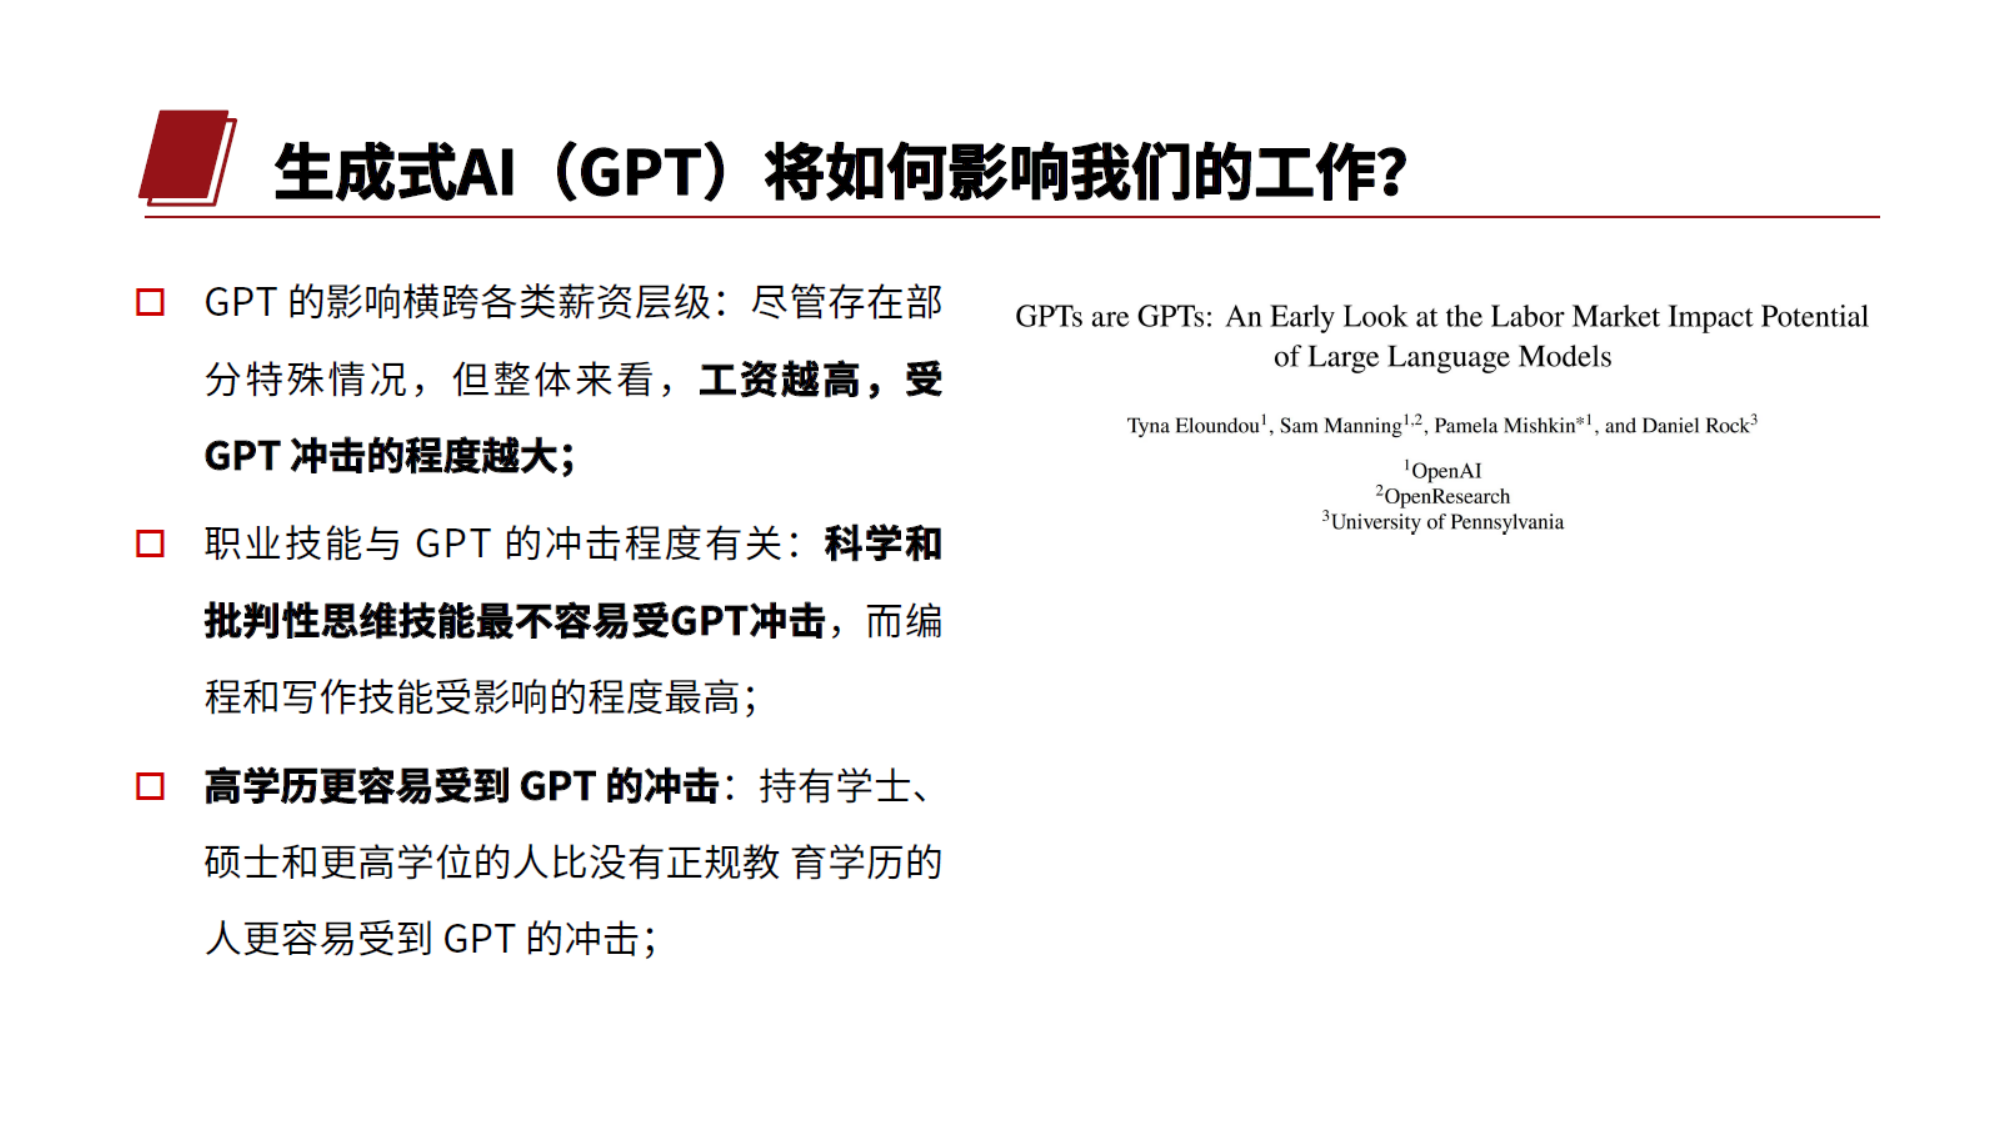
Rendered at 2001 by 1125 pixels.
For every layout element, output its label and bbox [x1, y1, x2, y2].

picture [105, 96, 1895, 990]
